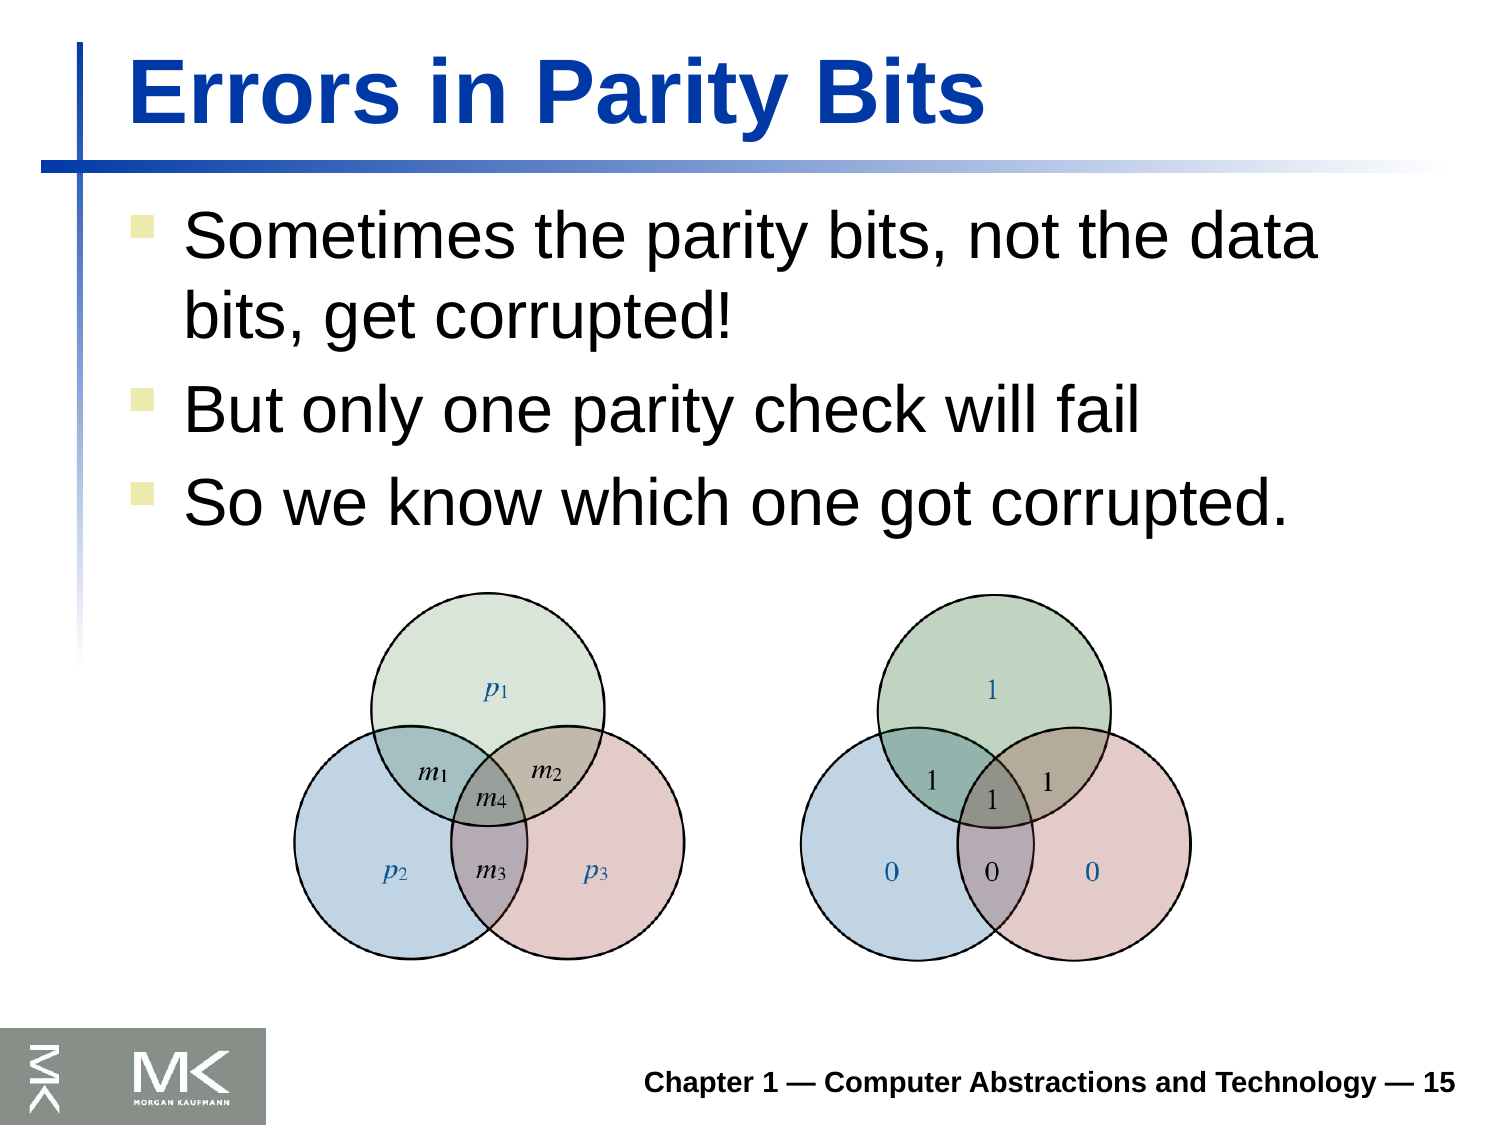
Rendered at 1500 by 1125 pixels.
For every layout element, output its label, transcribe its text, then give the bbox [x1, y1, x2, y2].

title Errors in Parity Bits [112, 23, 1468, 149]
picture [283, 585, 1205, 970]
list Sometimes the parity bits, not the data bits, get corrupted! But only one parity check will fail So we know which one got corrupted. [112, 184, 1469, 1024]
picture [0, 1028, 266, 1125]
footer Chapter 1 — Computer Abstractions and Technology — 15 [277, 1046, 1471, 1106]
